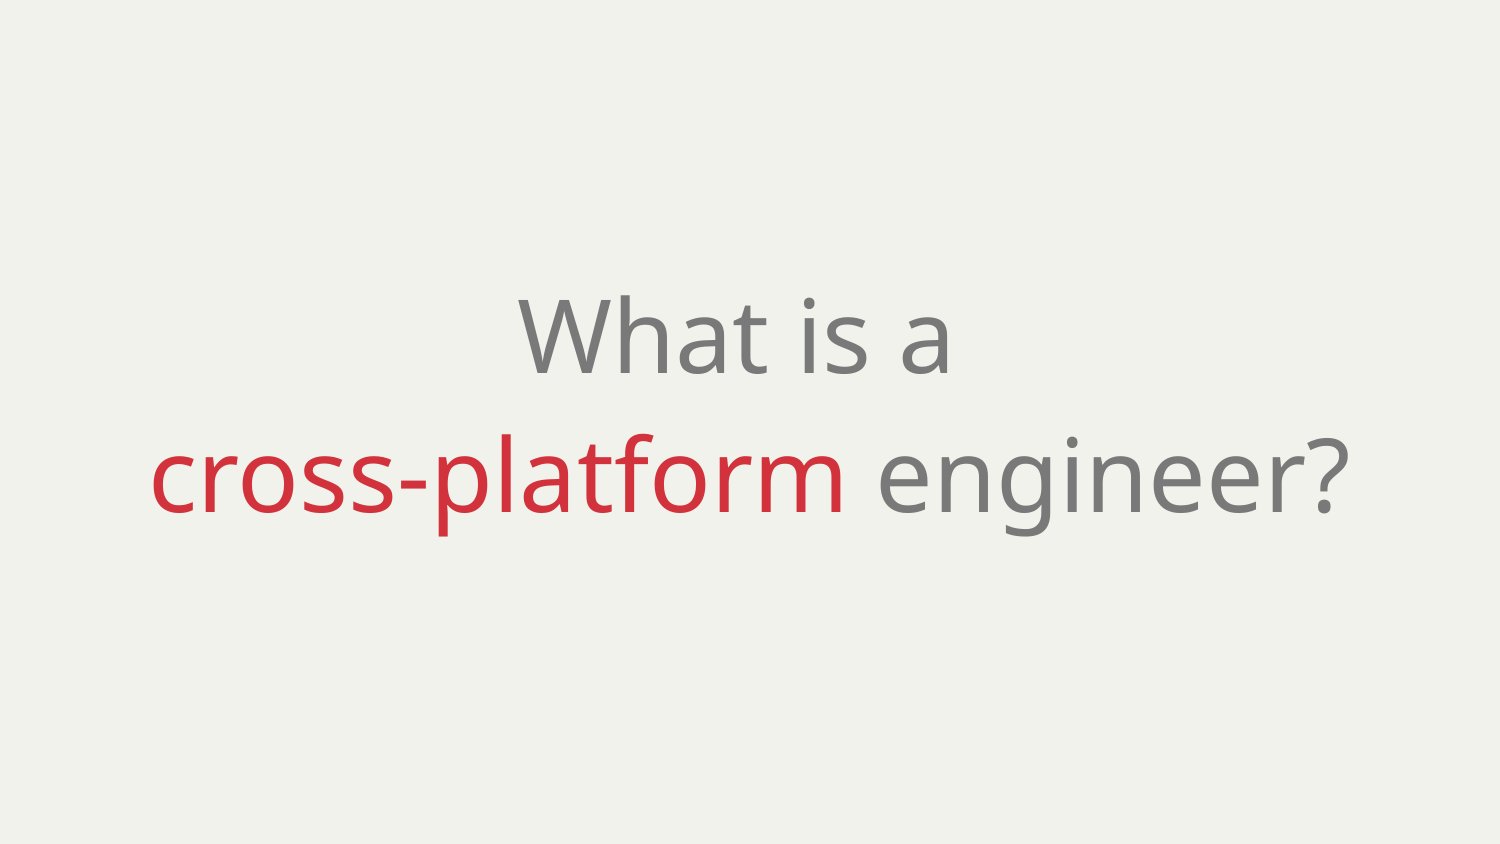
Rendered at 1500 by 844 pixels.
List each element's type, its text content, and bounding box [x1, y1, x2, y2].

title What is a cross-platform engineer? [145, 259, 1354, 547]
